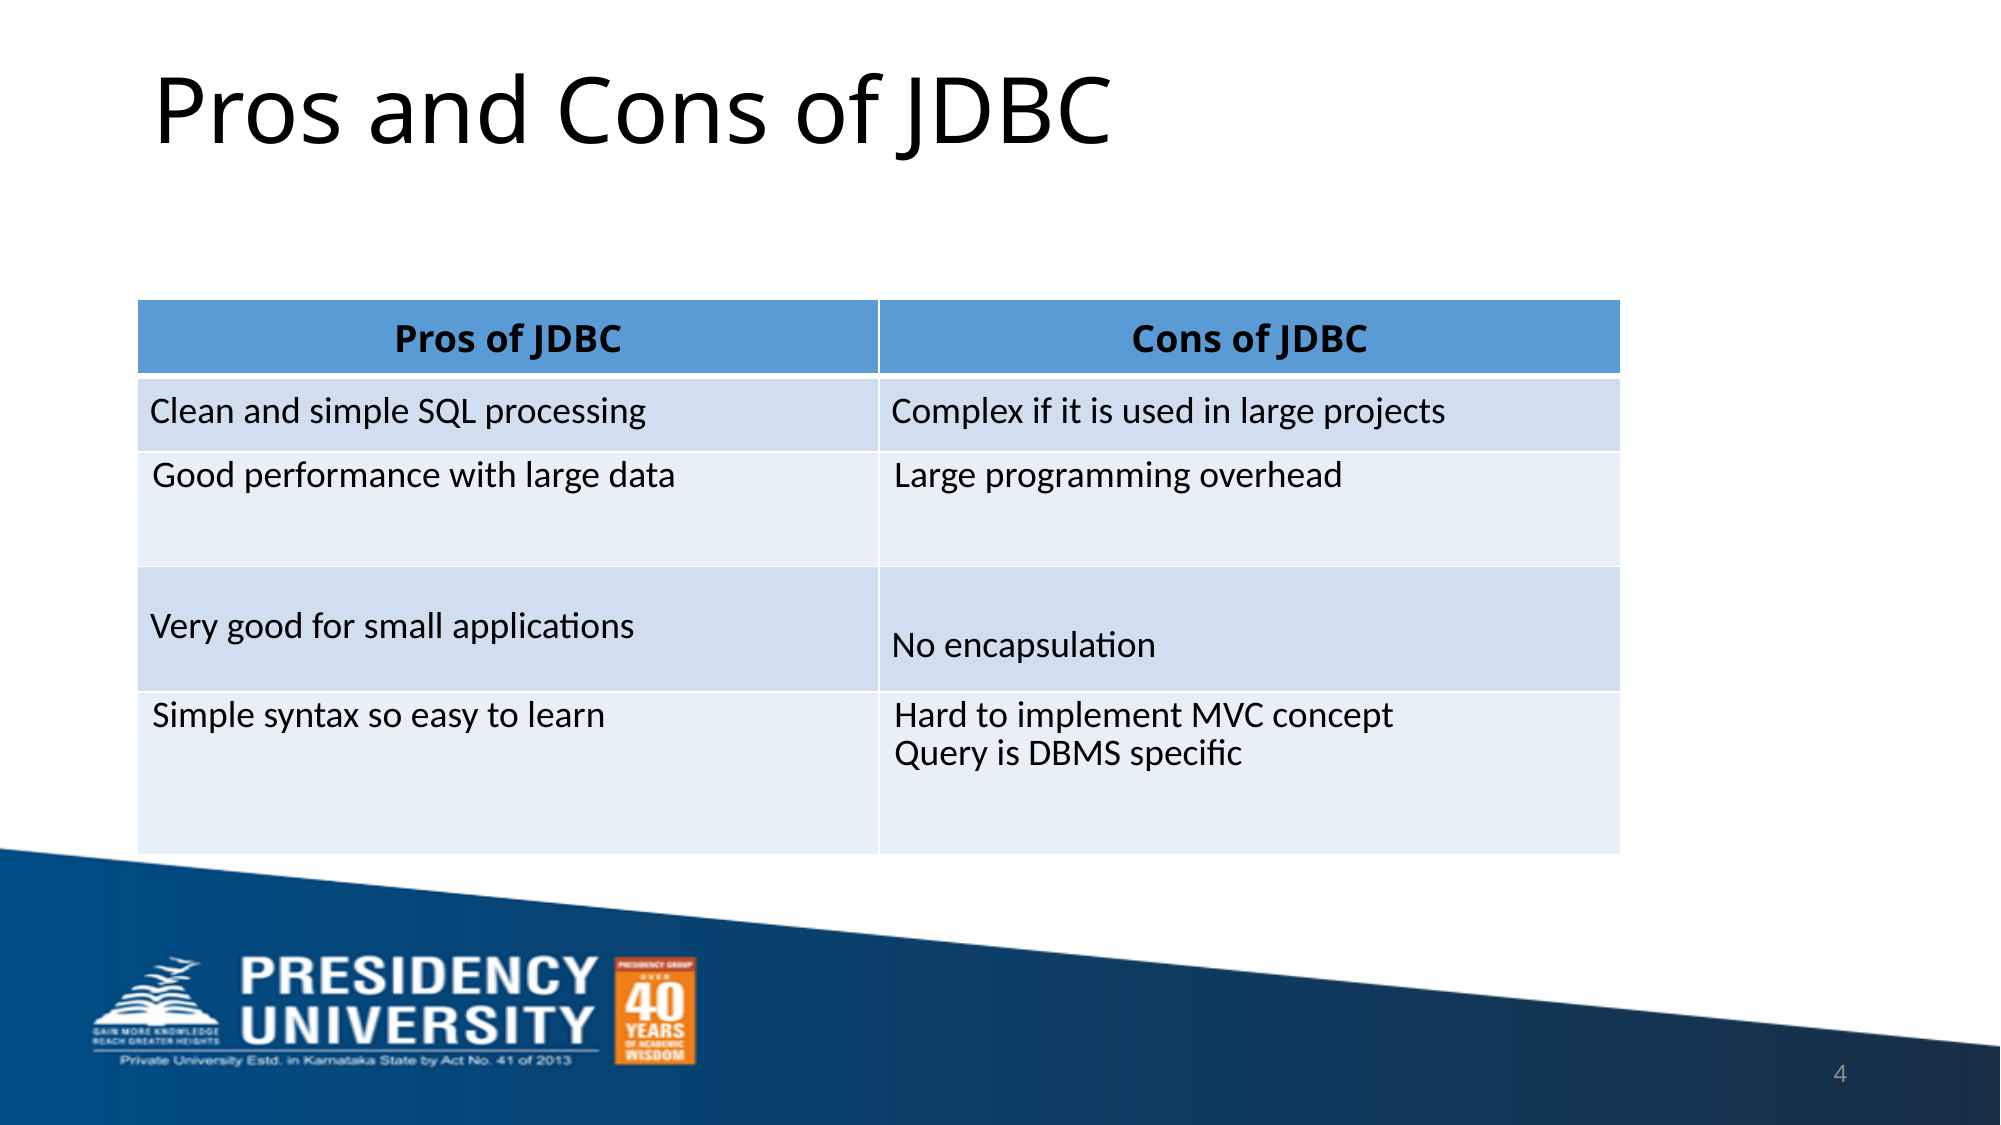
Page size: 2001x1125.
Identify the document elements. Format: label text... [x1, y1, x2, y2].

picture [0, 845, 2000, 1125]
table_cell Hard to implement MVC concept Query is DBMS specific [880, 693, 1620, 854]
table_header Cons of JDBC [880, 300, 1620, 373]
title Pros and Cons of JDBC [137, 59, 1863, 278]
slide_number 4 [1412, 1042, 1863, 1103]
table_cell Complex if it is used in large projects [880, 379, 1620, 451]
table_cell Simple syntax so easy to learn [138, 693, 878, 854]
table_cell No encapsulation [880, 567, 1620, 691]
table_cell Good performance with large data [138, 453, 878, 566]
table_cell Very good for small applications [138, 567, 878, 691]
table_header Pros of JDBC [138, 300, 878, 373]
table_cell Clean and simple SQL processing [138, 379, 878, 451]
table_cell Large programming overhead [880, 453, 1620, 566]
